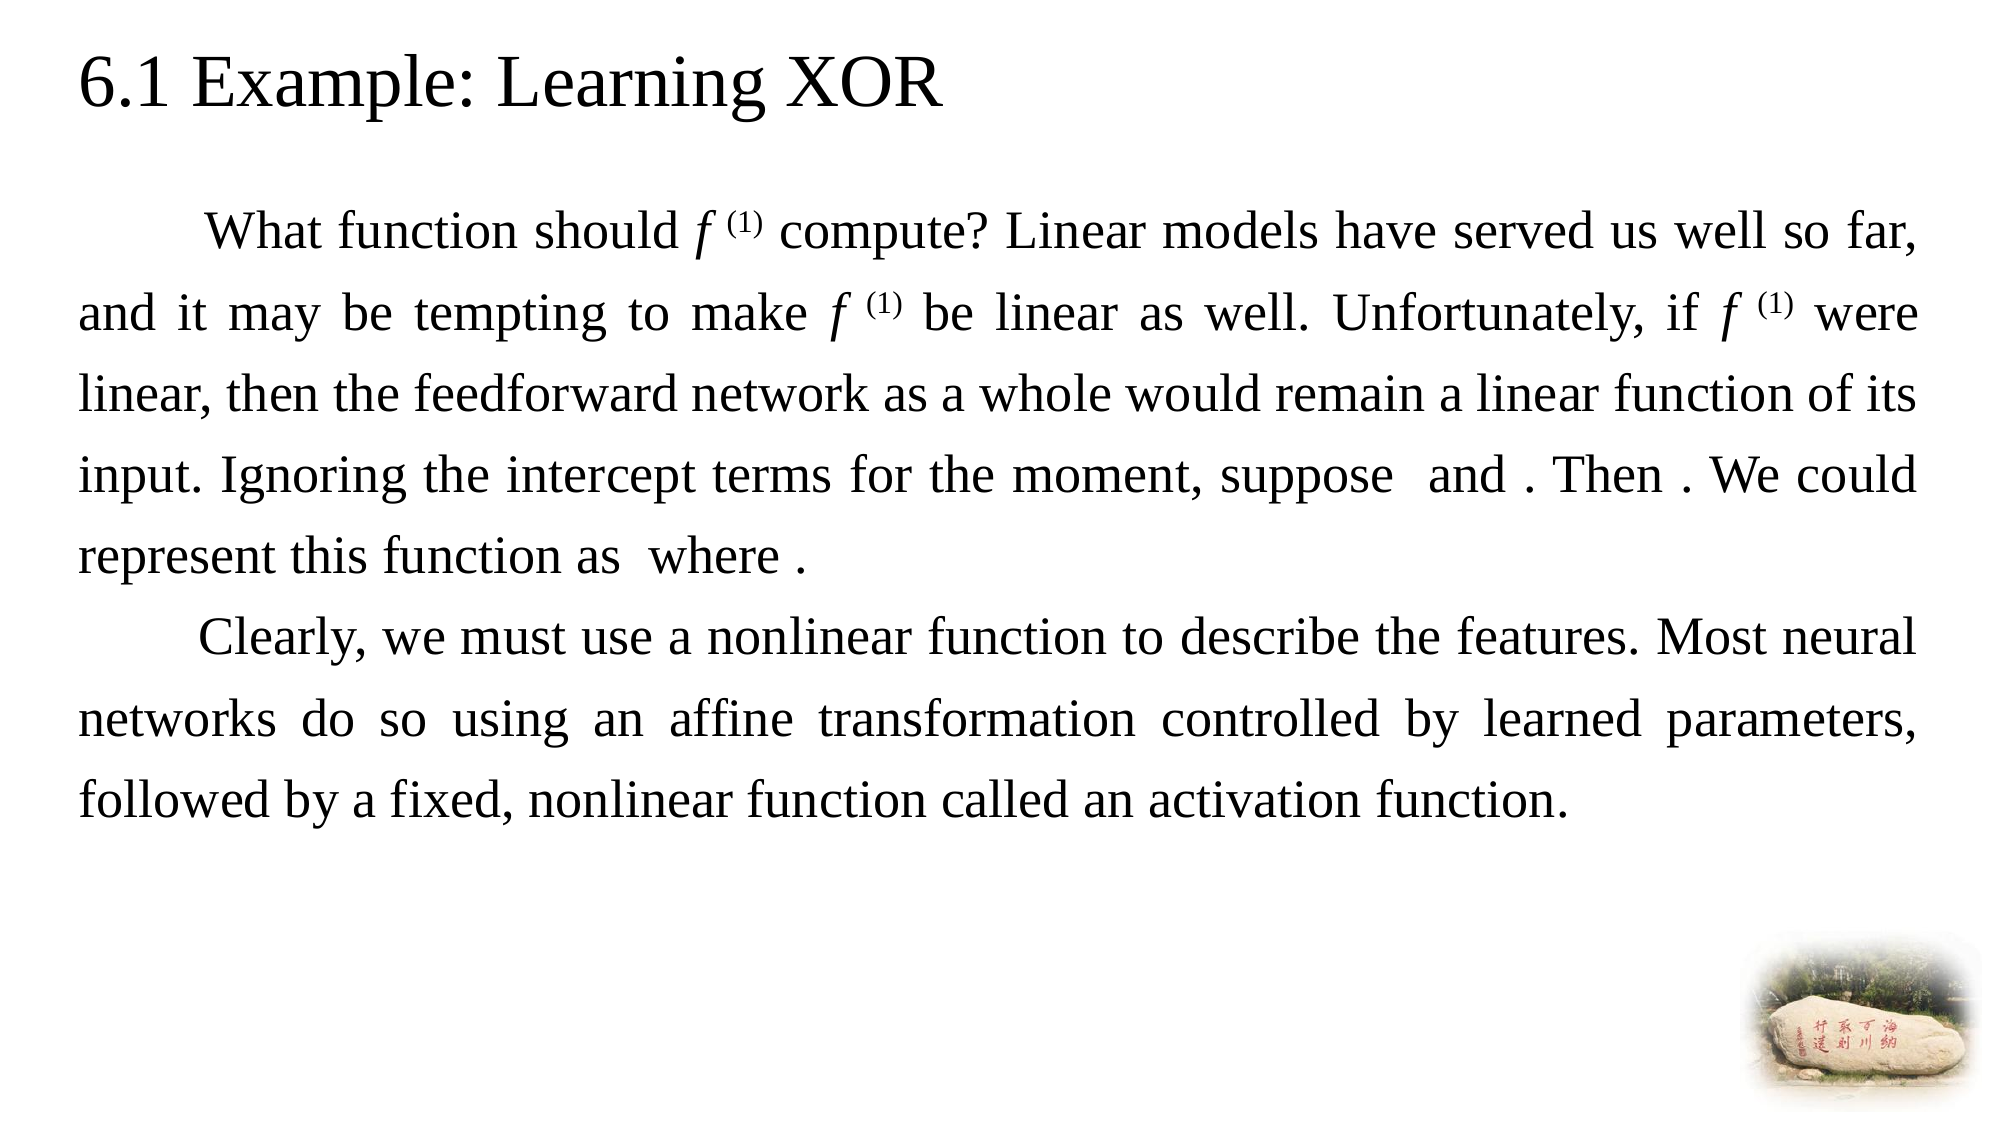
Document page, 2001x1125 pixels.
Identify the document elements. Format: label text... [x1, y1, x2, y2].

picture [1740, 927, 1985, 1112]
title 6.1 Example: Learning XOR [63, 21, 1936, 142]
